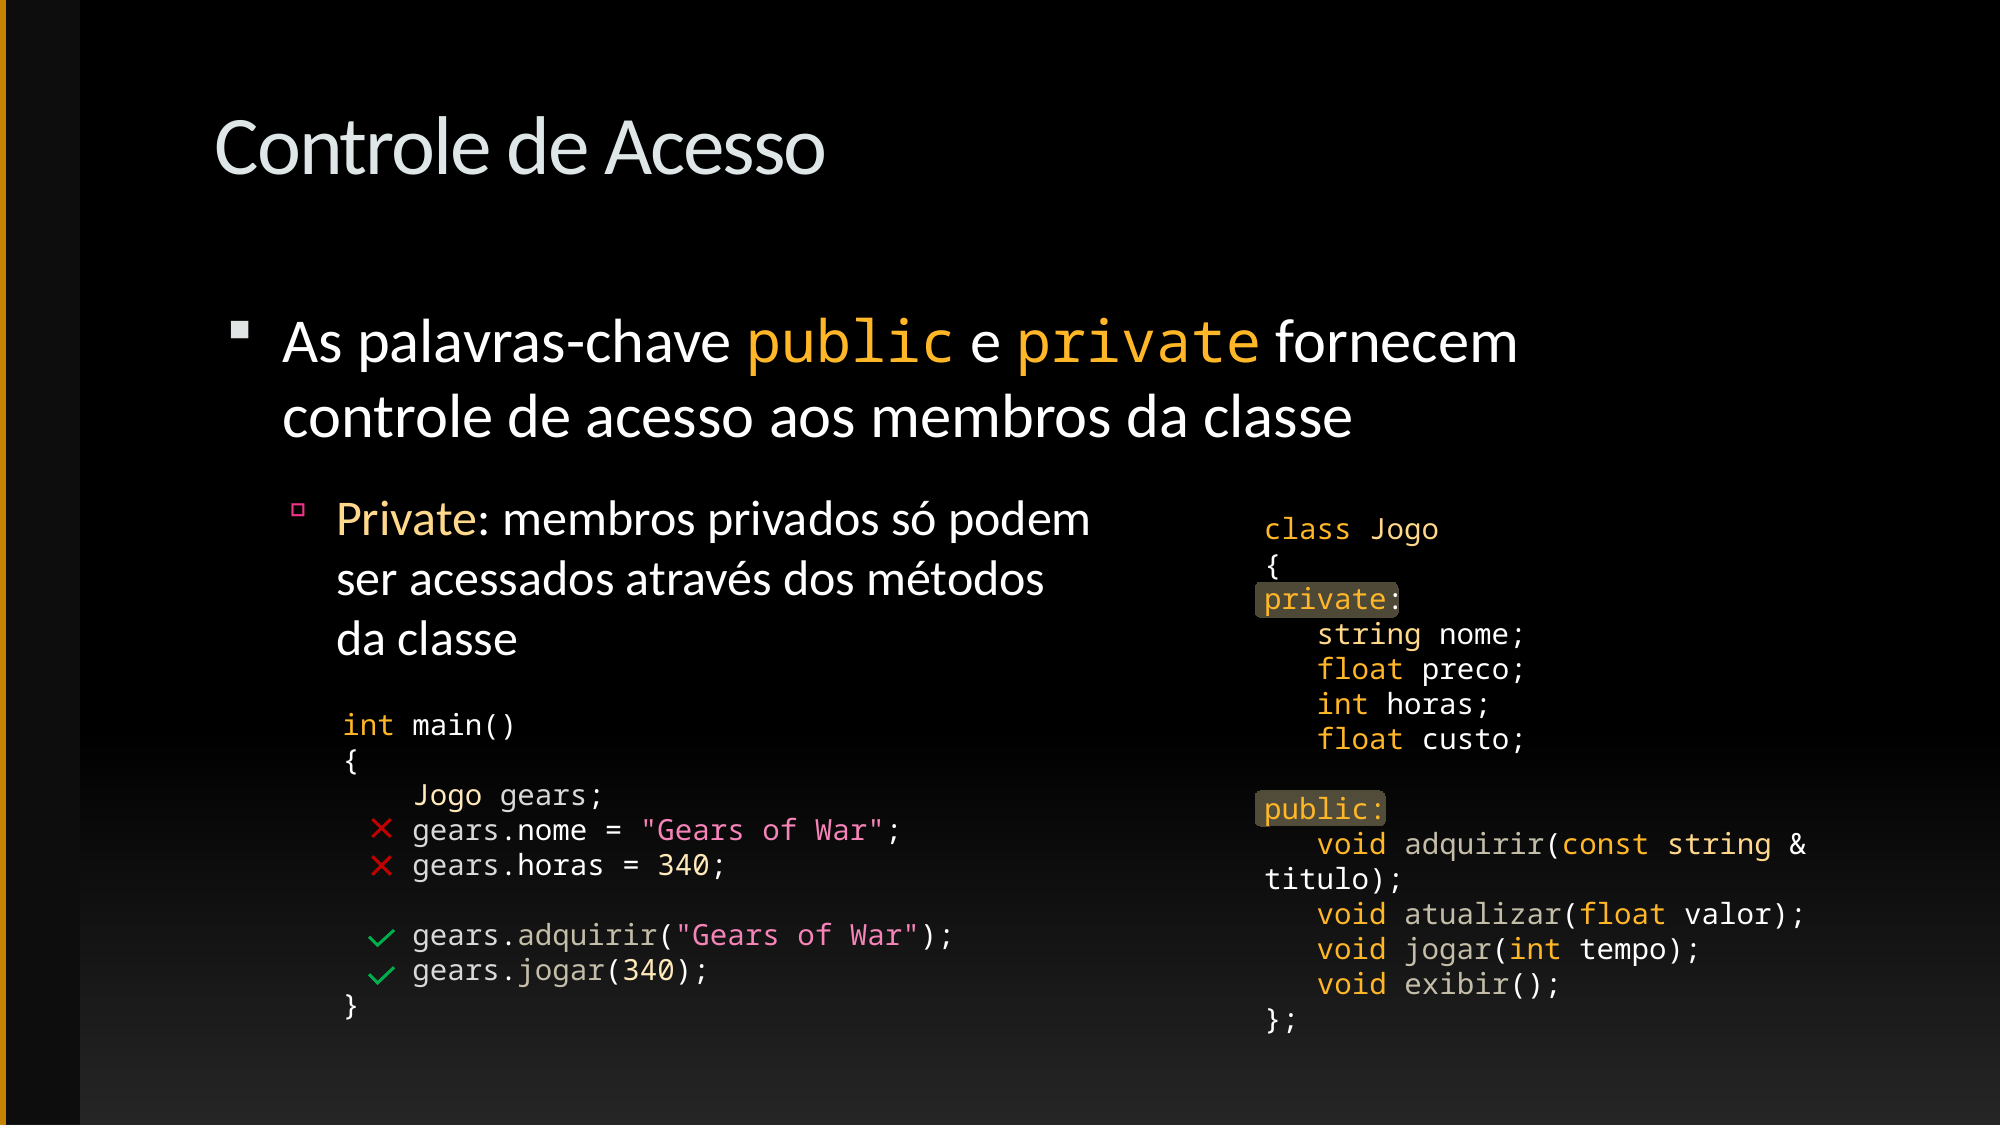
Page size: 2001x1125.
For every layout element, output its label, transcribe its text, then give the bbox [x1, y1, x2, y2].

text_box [327, 698, 1080, 1033]
list As palavras-chave public e private fornecem controle de acesso aos membros da classe Private: membros privados só podem ser acessados através dos métodos da classe [200, 292, 1900, 1043]
title Controle de Acesso [200, 83, 1627, 234]
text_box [1249, 503, 1933, 1014]
